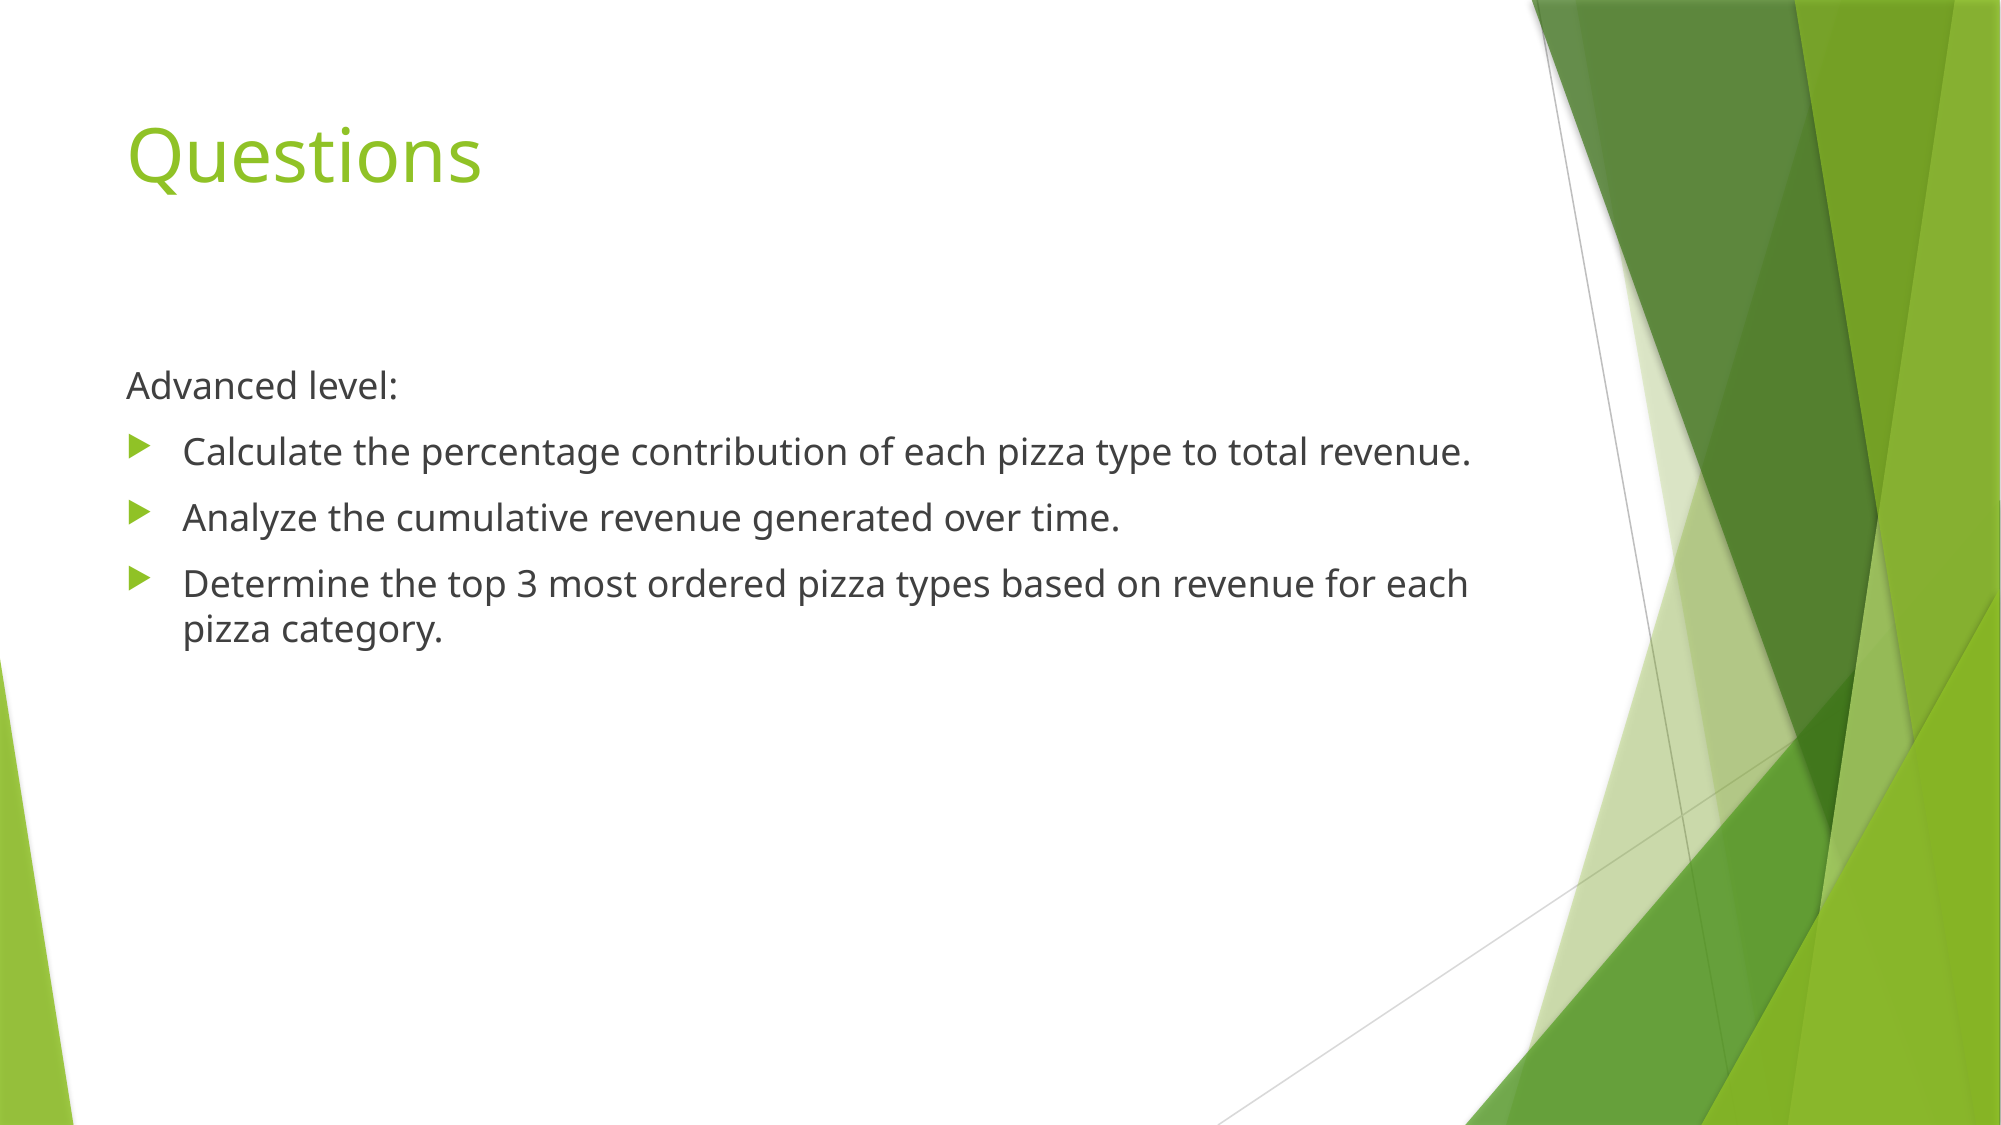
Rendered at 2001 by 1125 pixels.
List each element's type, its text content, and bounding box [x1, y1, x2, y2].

title Questions [111, 99, 1522, 317]
list Advanced level: Calculate the percentage contribution of each pizza type to total revenue. Analyze the cumulative revenue generated over time. Determine the top 3 most ordered pizza types based on revenue for each pizza category. [111, 354, 1522, 992]
